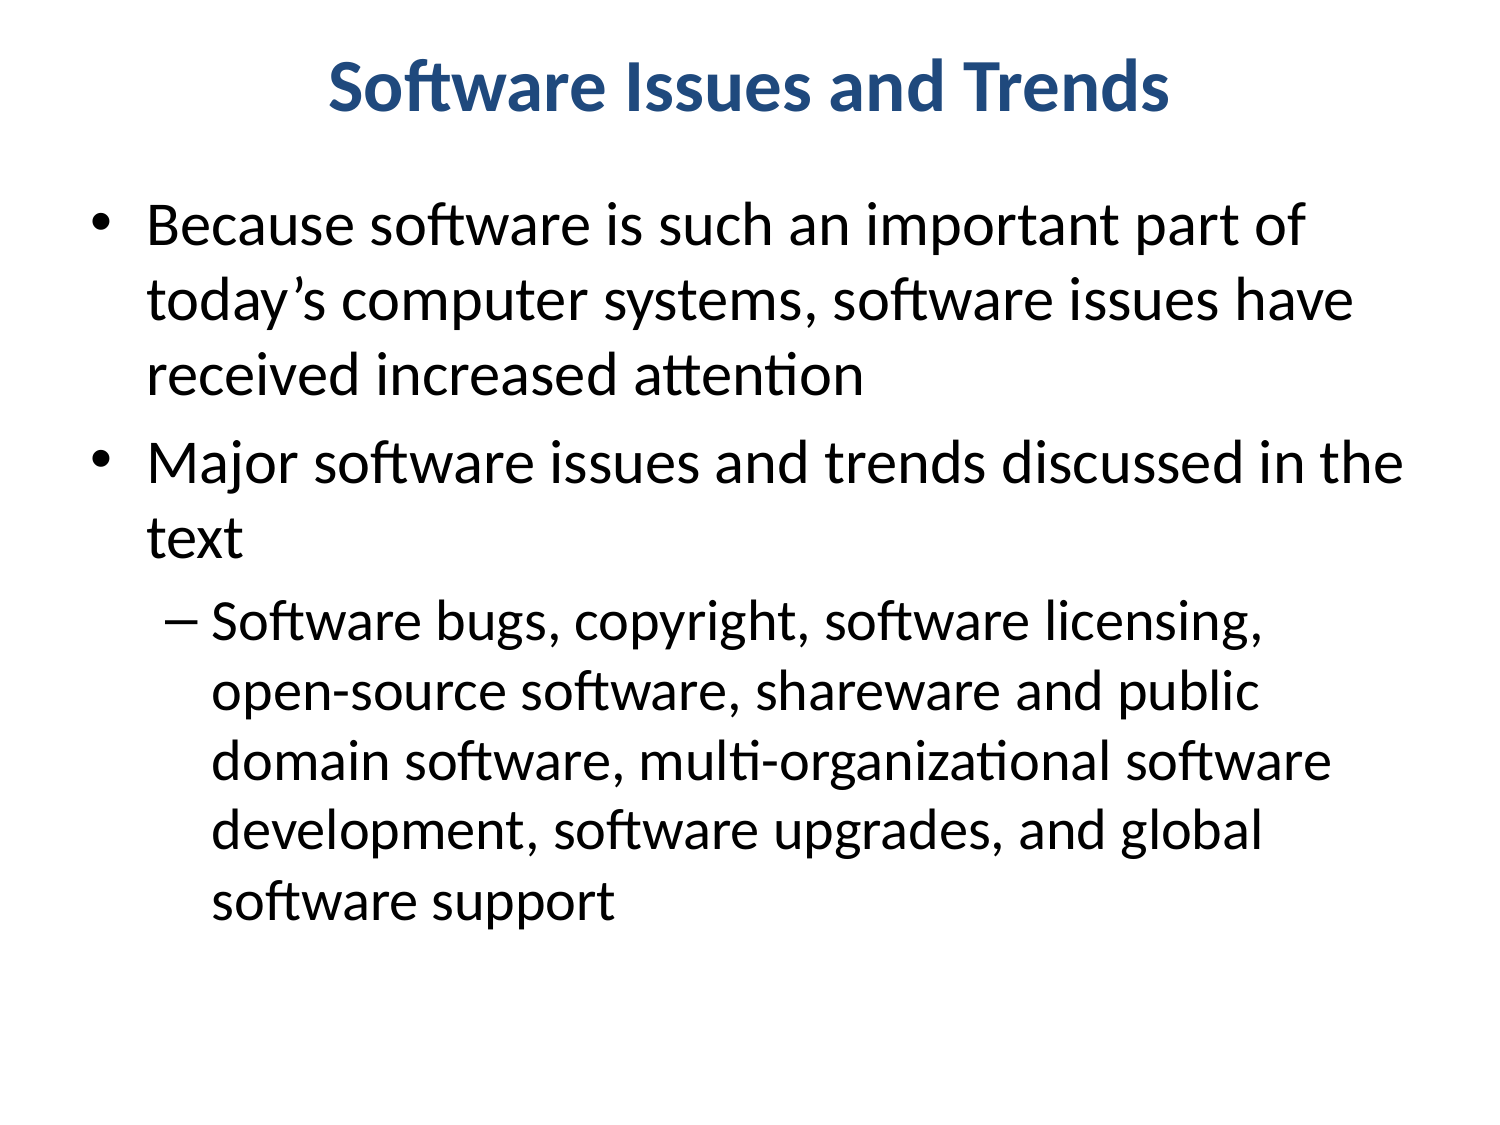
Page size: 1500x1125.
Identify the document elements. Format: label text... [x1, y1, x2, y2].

title Software Issues and Trends [75, 0, 1425, 175]
list Because software is such an important part of today’s computer systems, software issues have received increased attention Major software issues and trends discussed in the text Software bugs, copyright, software licensing, open-source software, shareware and public domain software, multi-organizational software development, software upgrades, and global software support [75, 175, 1425, 1005]
